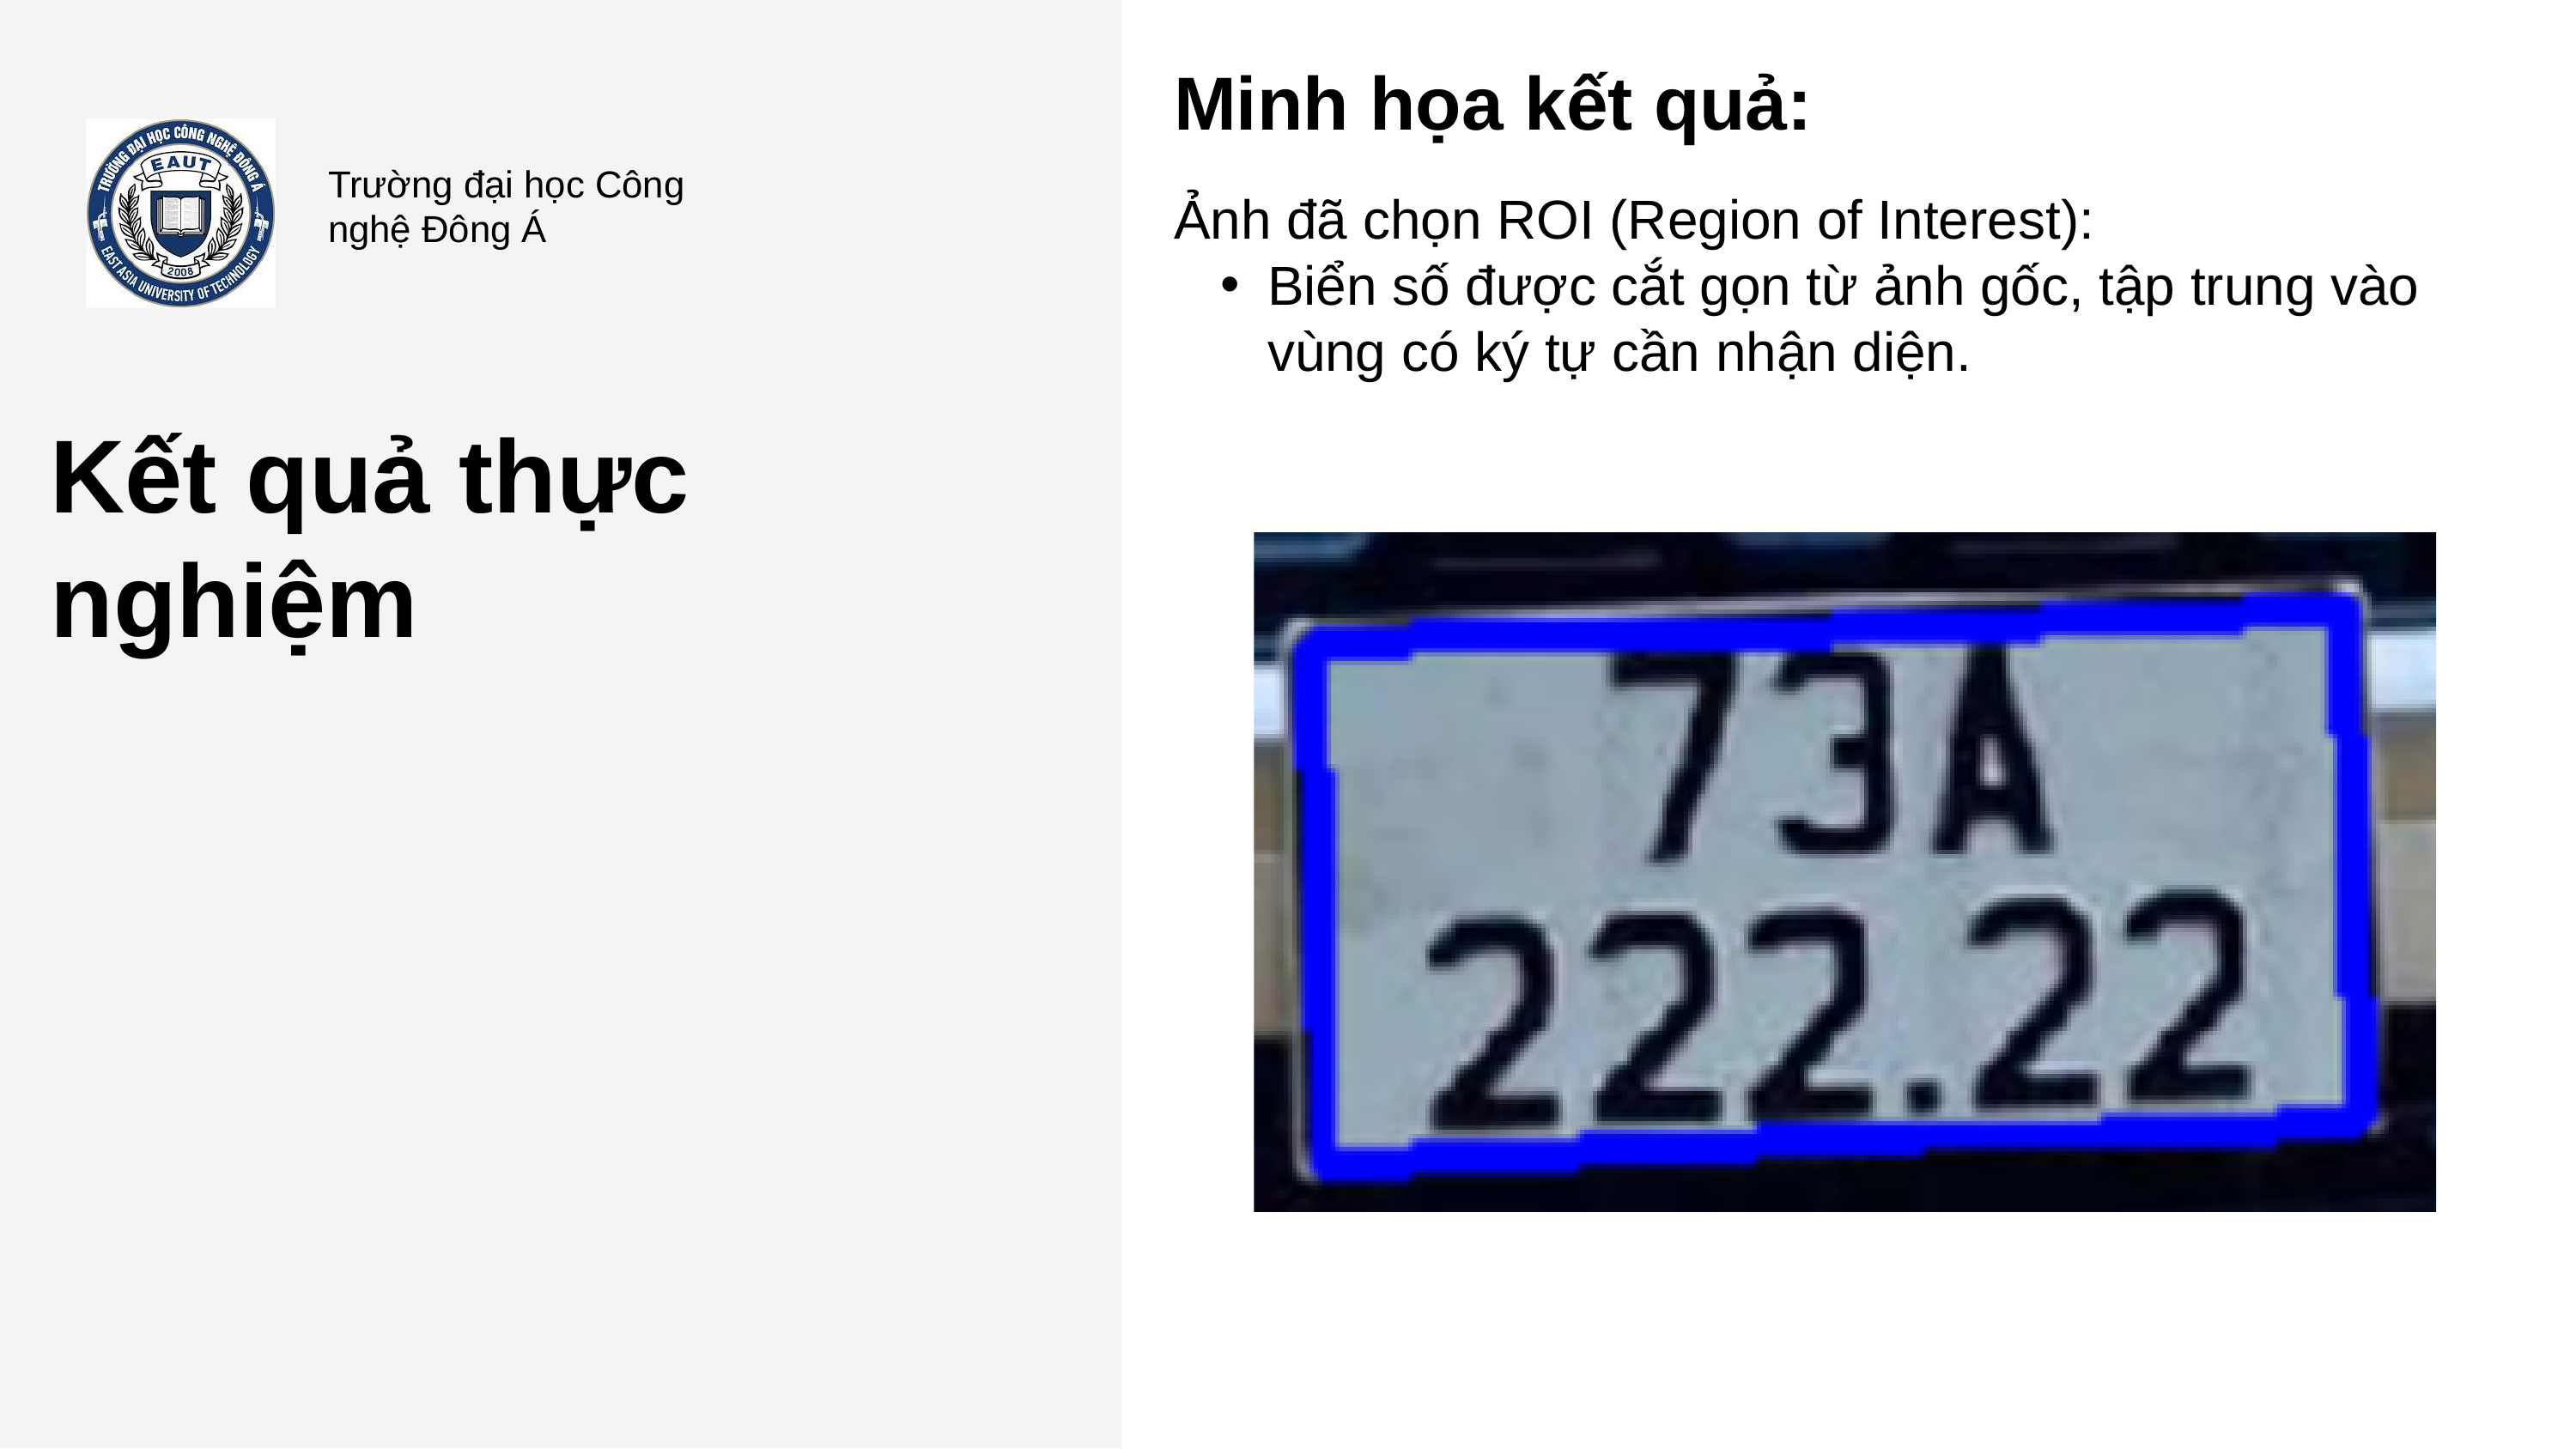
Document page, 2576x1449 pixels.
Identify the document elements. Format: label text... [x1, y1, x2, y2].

text_box Trường đại học Công nghệ Đông Á [328, 160, 708, 251]
text_box Minh họa kết quả: [1174, 55, 2144, 145]
text_box [1254, 532, 2437, 1212]
text_box Kết quả thực nghiệm [50, 409, 1072, 659]
text_box [0, 0, 1122, 1449]
text_box [86, 118, 276, 308]
text_box Ảnh đã chọn ROI (Region of Interest): Biển số được cắt gọn từ ảnh gốc, tập trung vào vùng có ký tự cần nhận diện. [1174, 184, 2517, 449]
